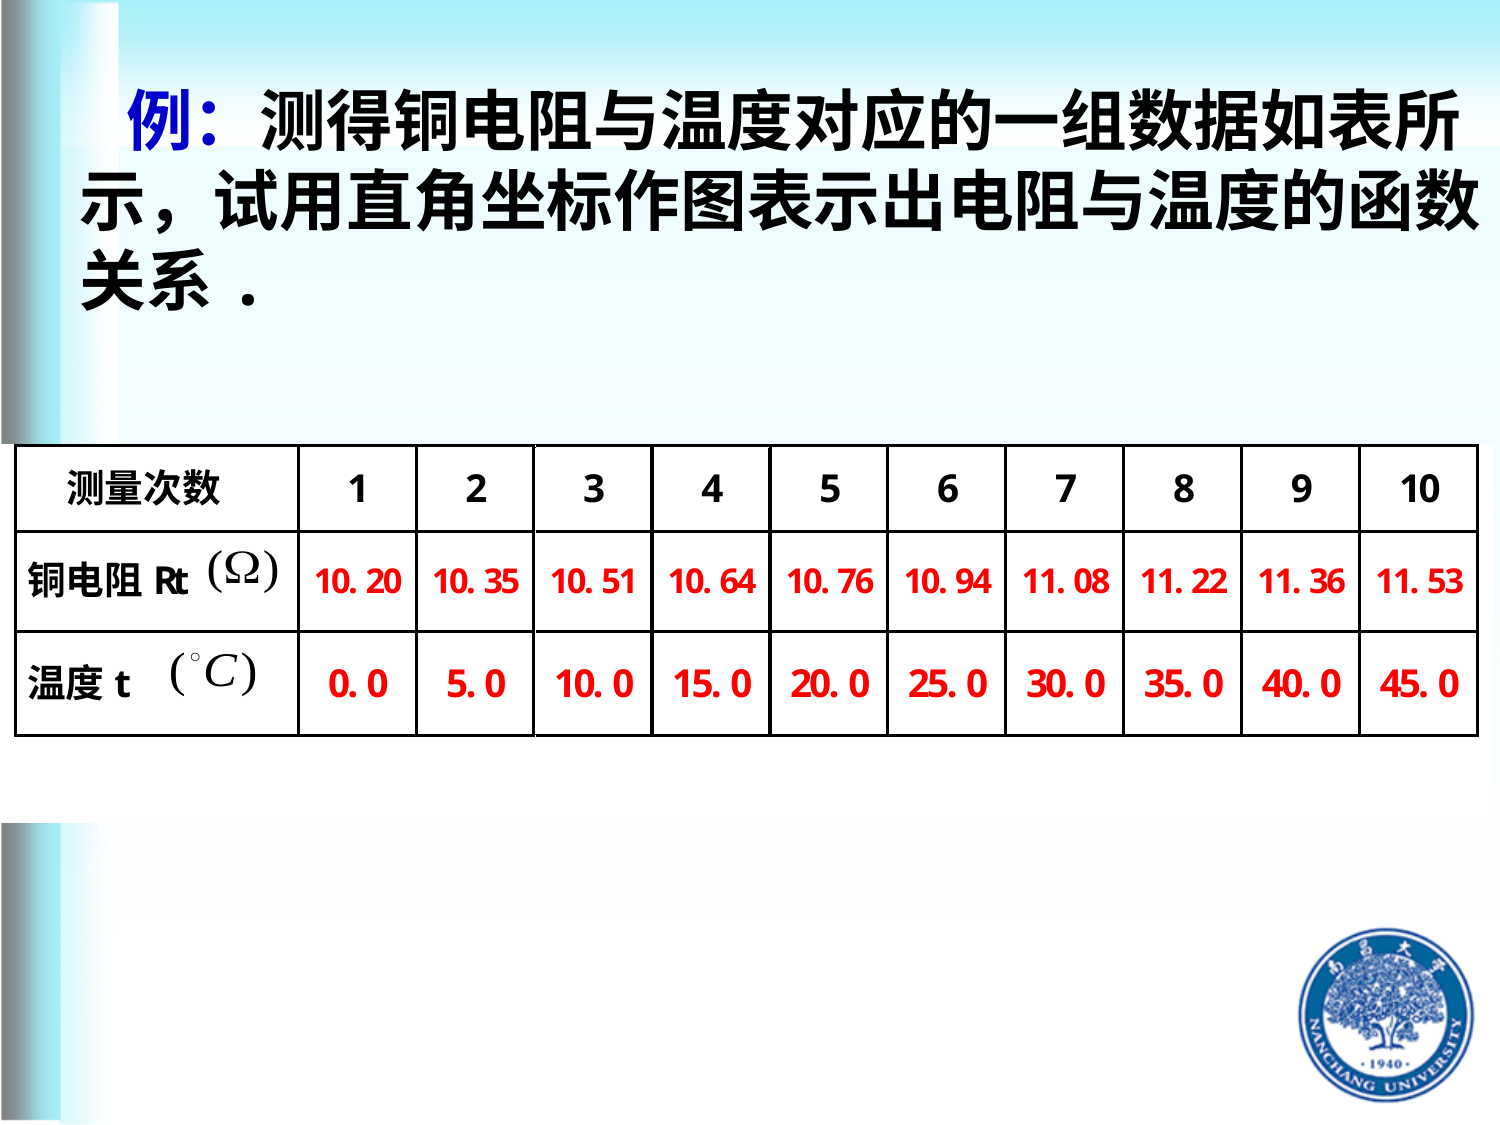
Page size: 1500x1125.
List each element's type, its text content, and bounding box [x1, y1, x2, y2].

text_box 例：测得铜电阻与温度对应的一组数据如表所示，试用直角坐标作图表示出电阻与温度的函数关系. [64, 71, 1500, 326]
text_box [0, 444, 1494, 823]
picture [0, 0, 1500, 1125]
